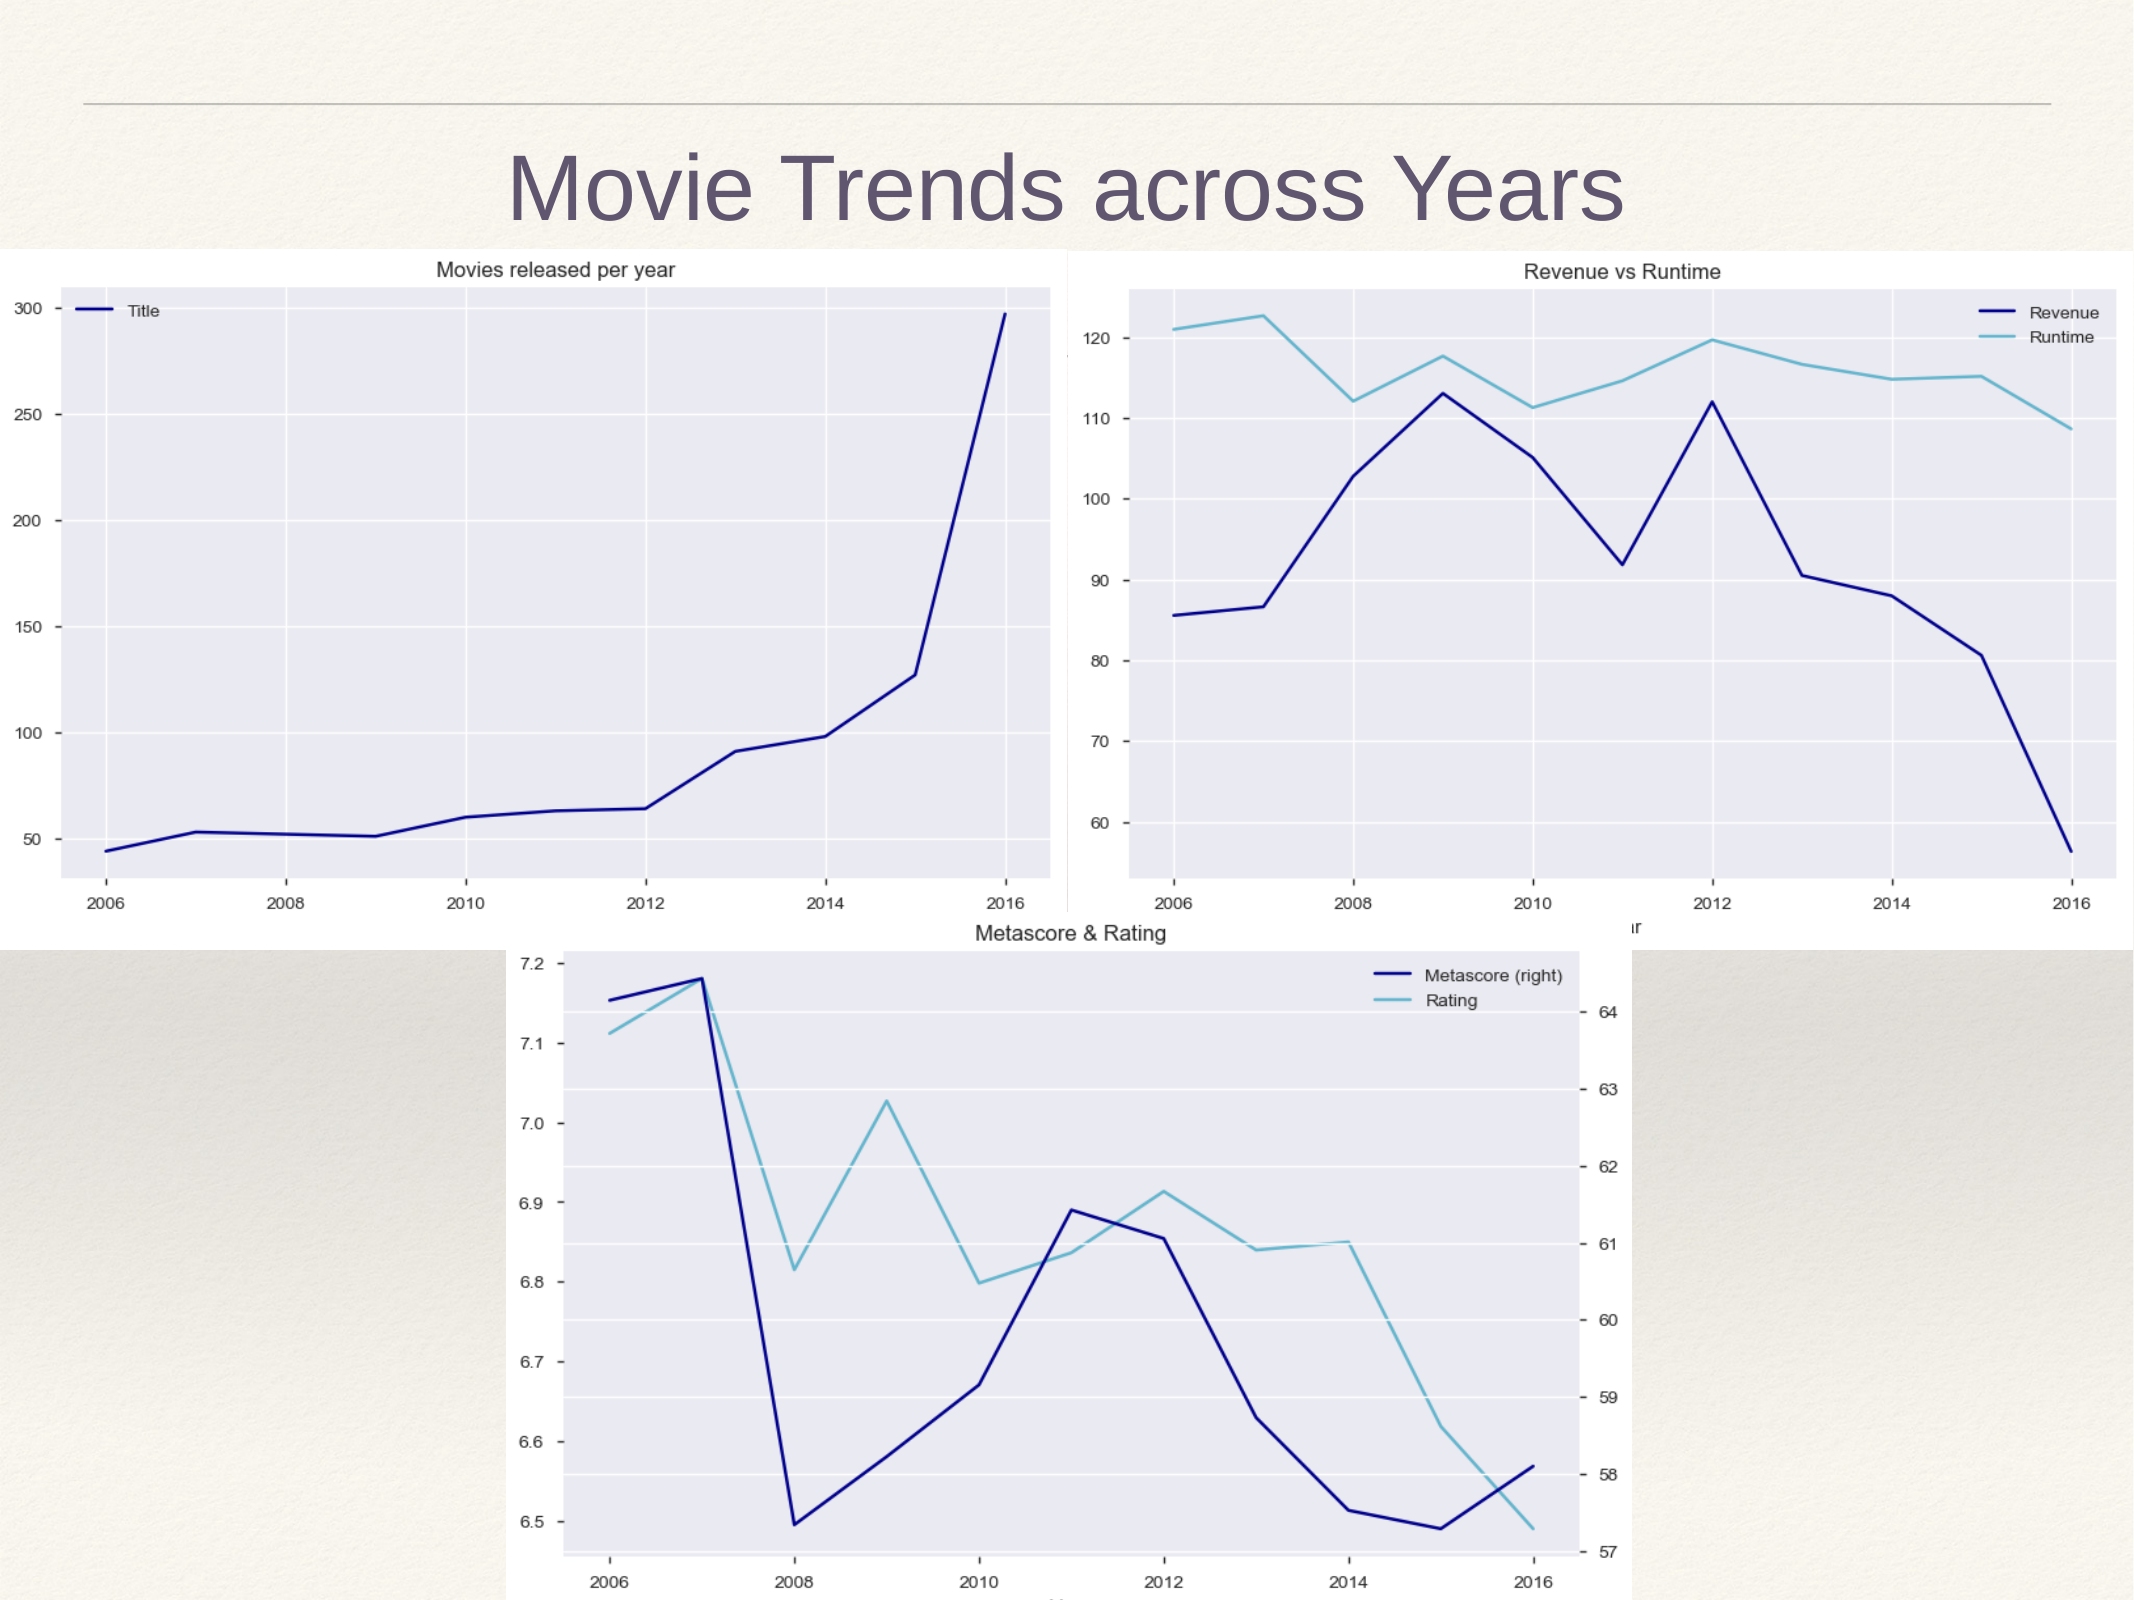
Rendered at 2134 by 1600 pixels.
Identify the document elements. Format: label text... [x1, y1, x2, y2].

picture [0, 0, 2134, 1600]
title Movie Trends across Years [82, 130, 2051, 251]
